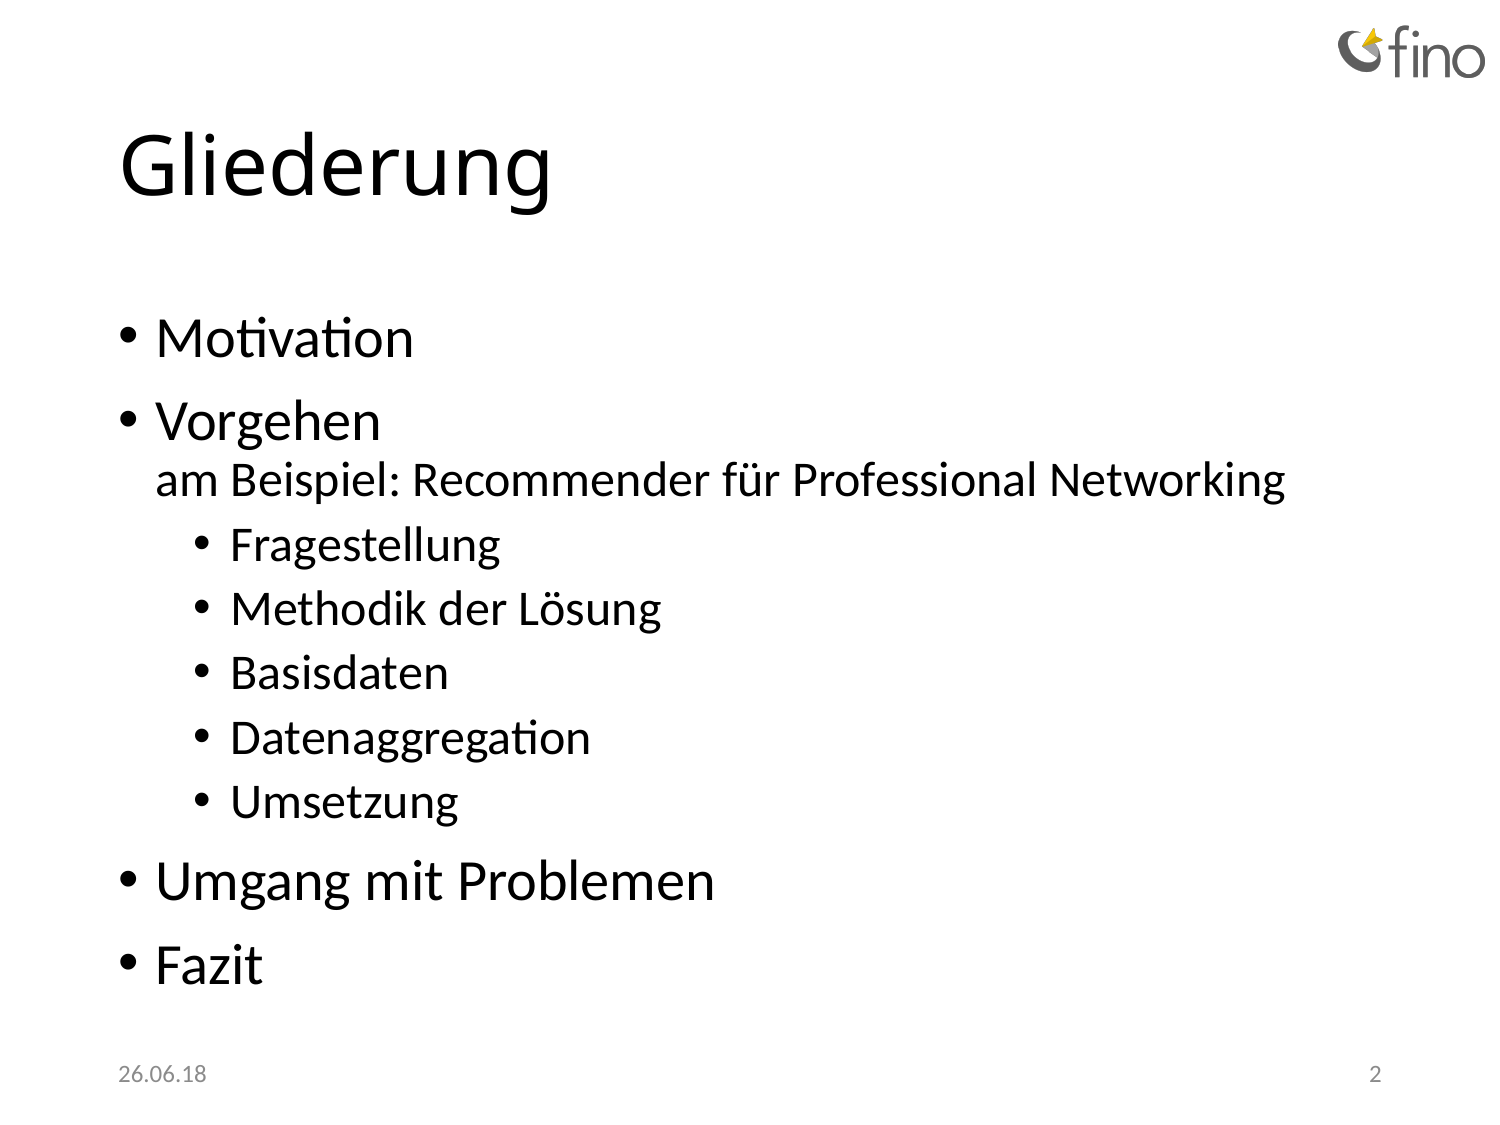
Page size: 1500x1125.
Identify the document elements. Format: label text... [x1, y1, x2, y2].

list Motivation Vorgehen am Beispiel: Recommender für Professional Networking Fragestellung Methodik der Lösung Basisdaten Datenaggregation Umsetzung Umgang mit Problemen Fazit [103, 299, 1397, 1014]
picture [1338, 8, 1485, 95]
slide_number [103, 1042, 441, 1103]
title Gliederung [103, 59, 1397, 278]
slide_number 2 [1059, 1042, 1397, 1103]
